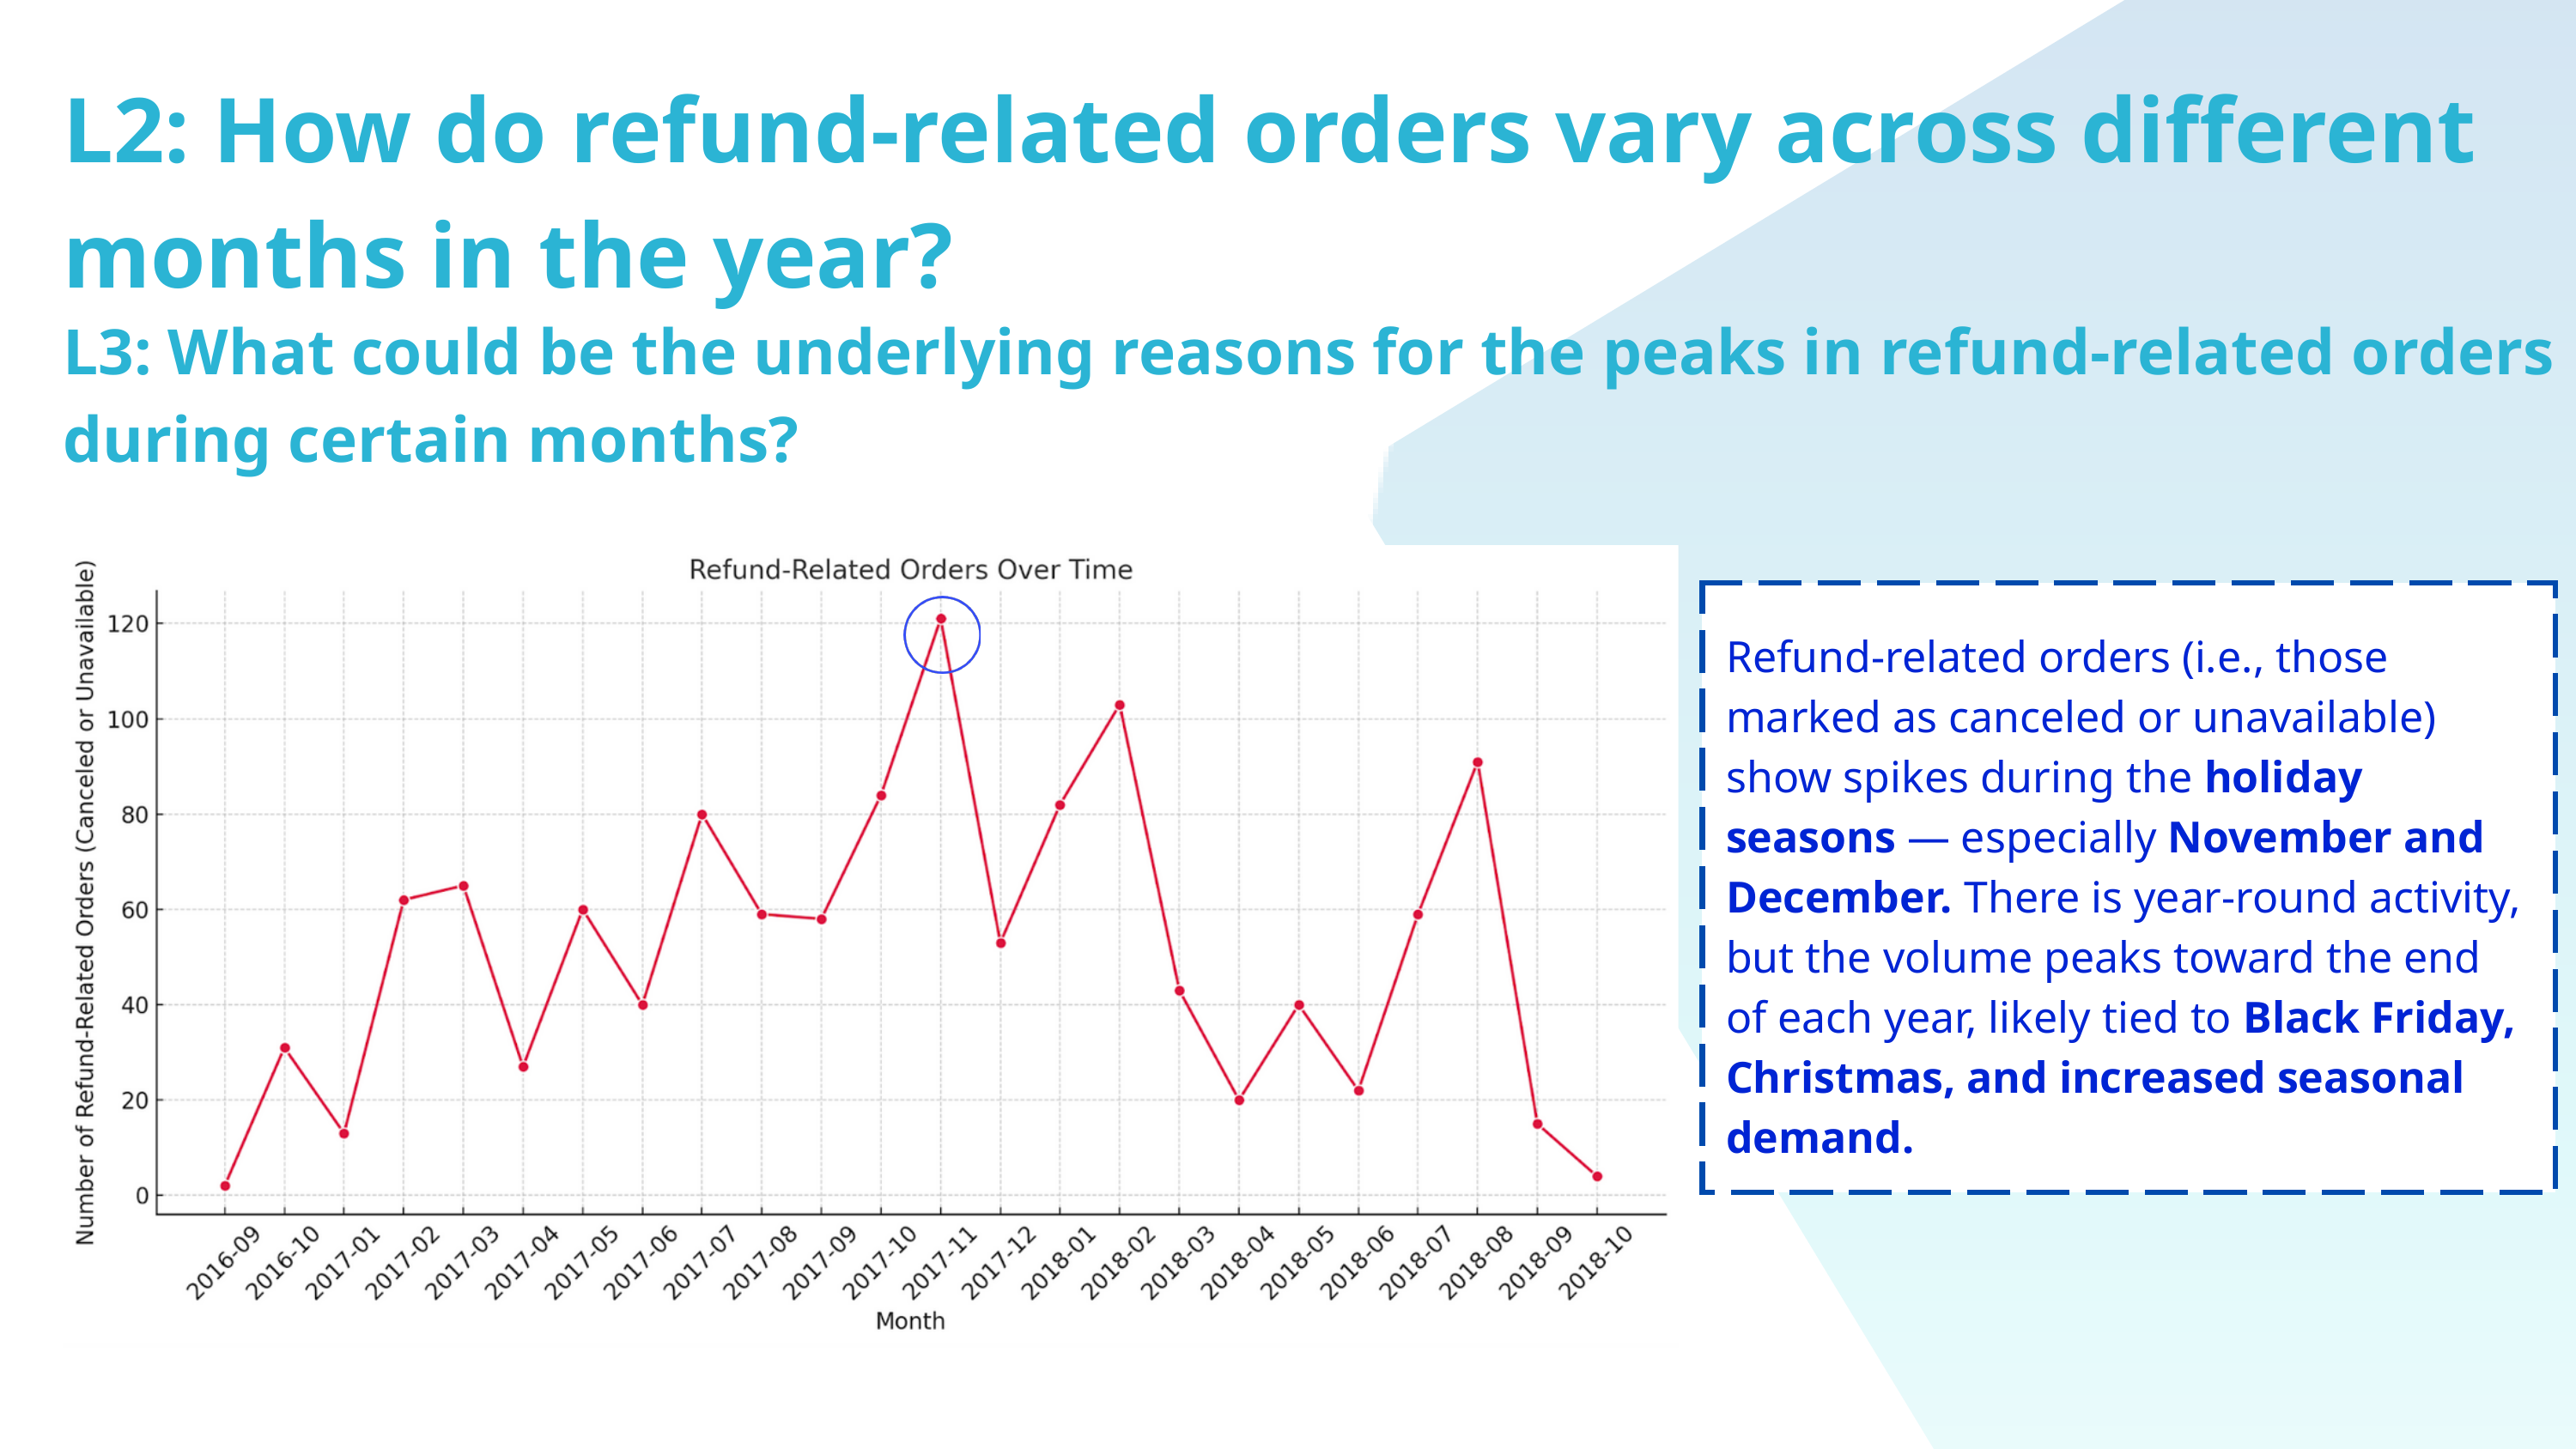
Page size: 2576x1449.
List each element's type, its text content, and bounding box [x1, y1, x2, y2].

text_box [903, 596, 981, 674]
text_box L3: What could be the underlying reasons for the peaks in refund-related orders during certain months? [63, 299, 2576, 475]
text_box L2: How do refund-related orders vary across different months in the year? [63, 55, 2504, 299]
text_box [1702, 582, 2555, 1193]
text_box [1342, 475, 2576, 1449]
text_box [63, 545, 1679, 1348]
text_box [2033, 0, 2576, 299]
